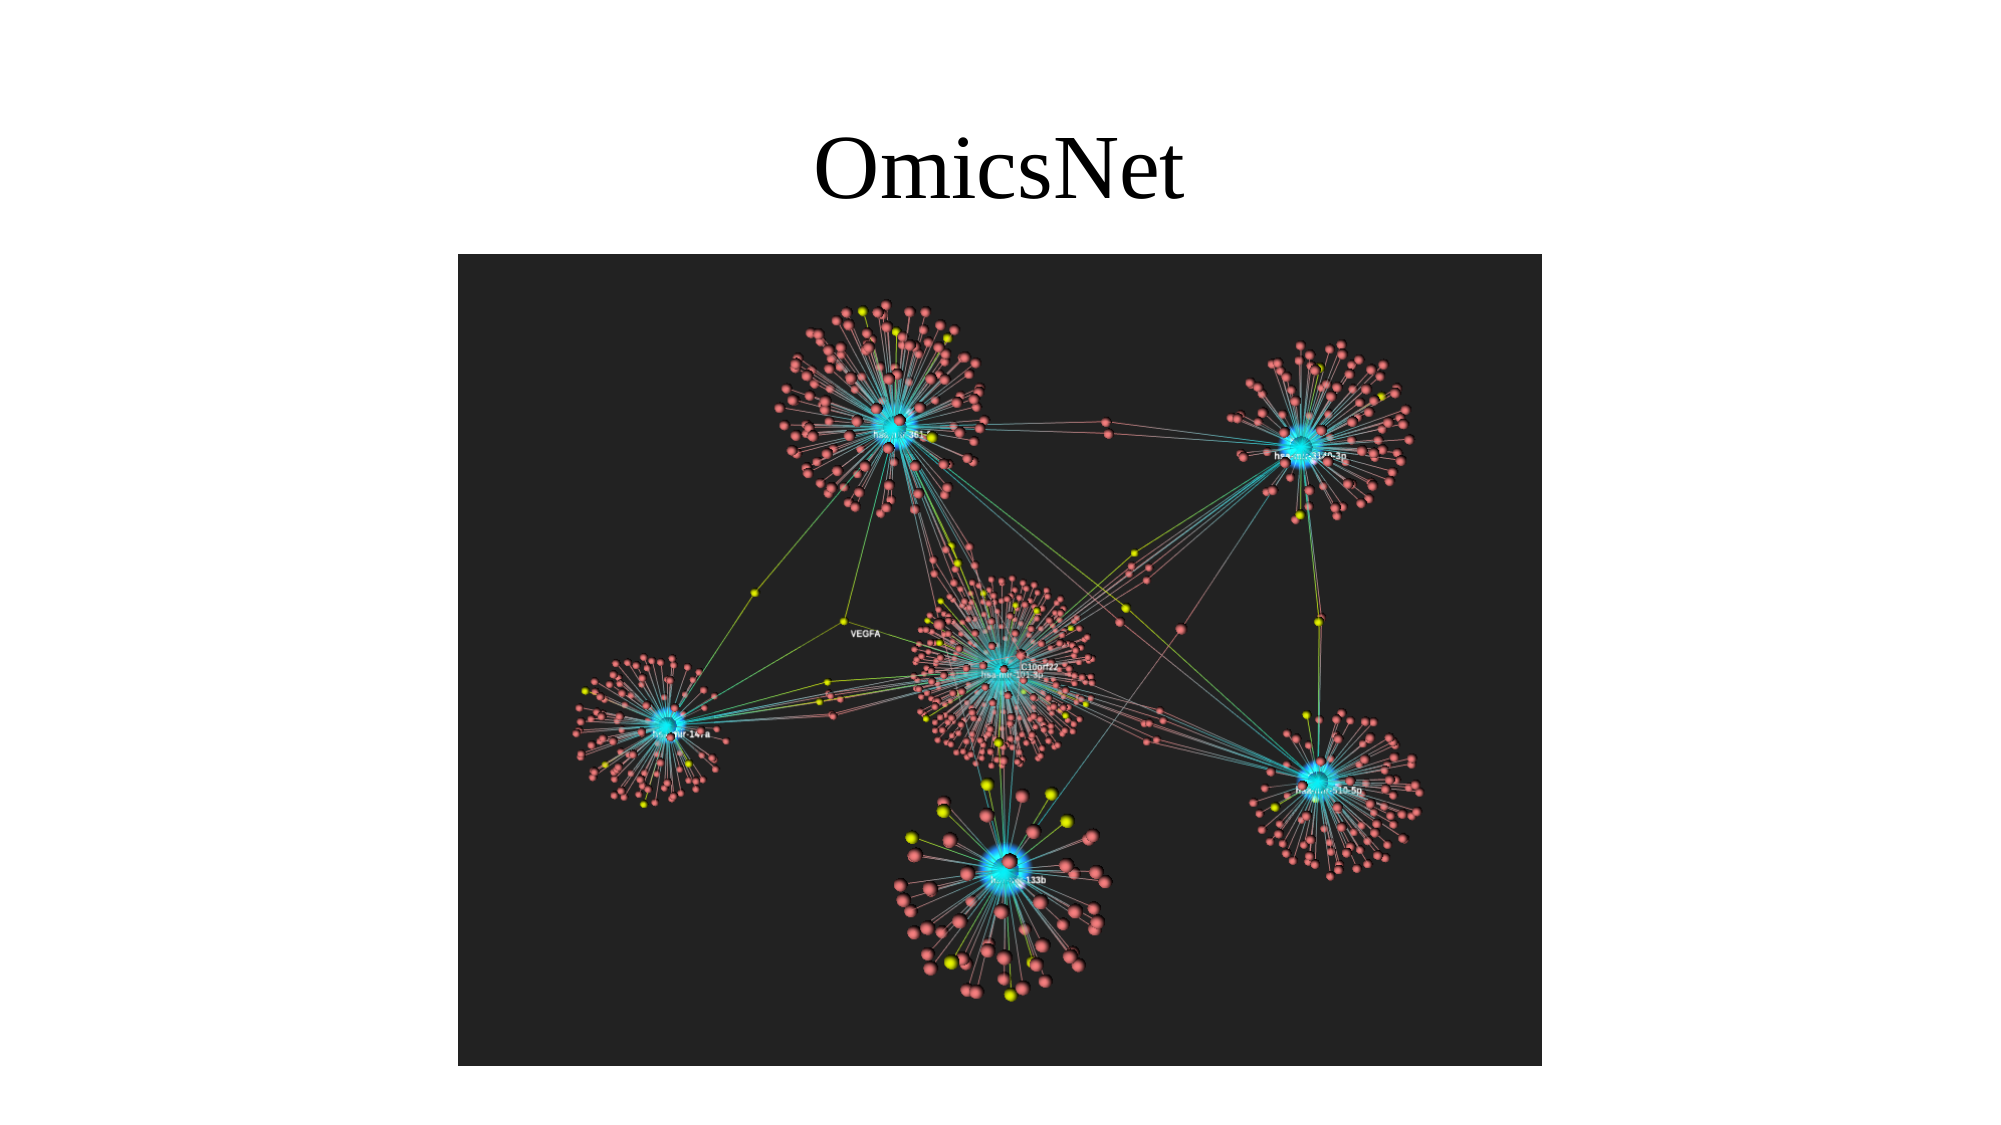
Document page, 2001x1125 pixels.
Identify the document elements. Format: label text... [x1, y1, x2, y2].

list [458, 254, 1542, 1066]
title OmicsNet [137, 59, 1863, 278]
